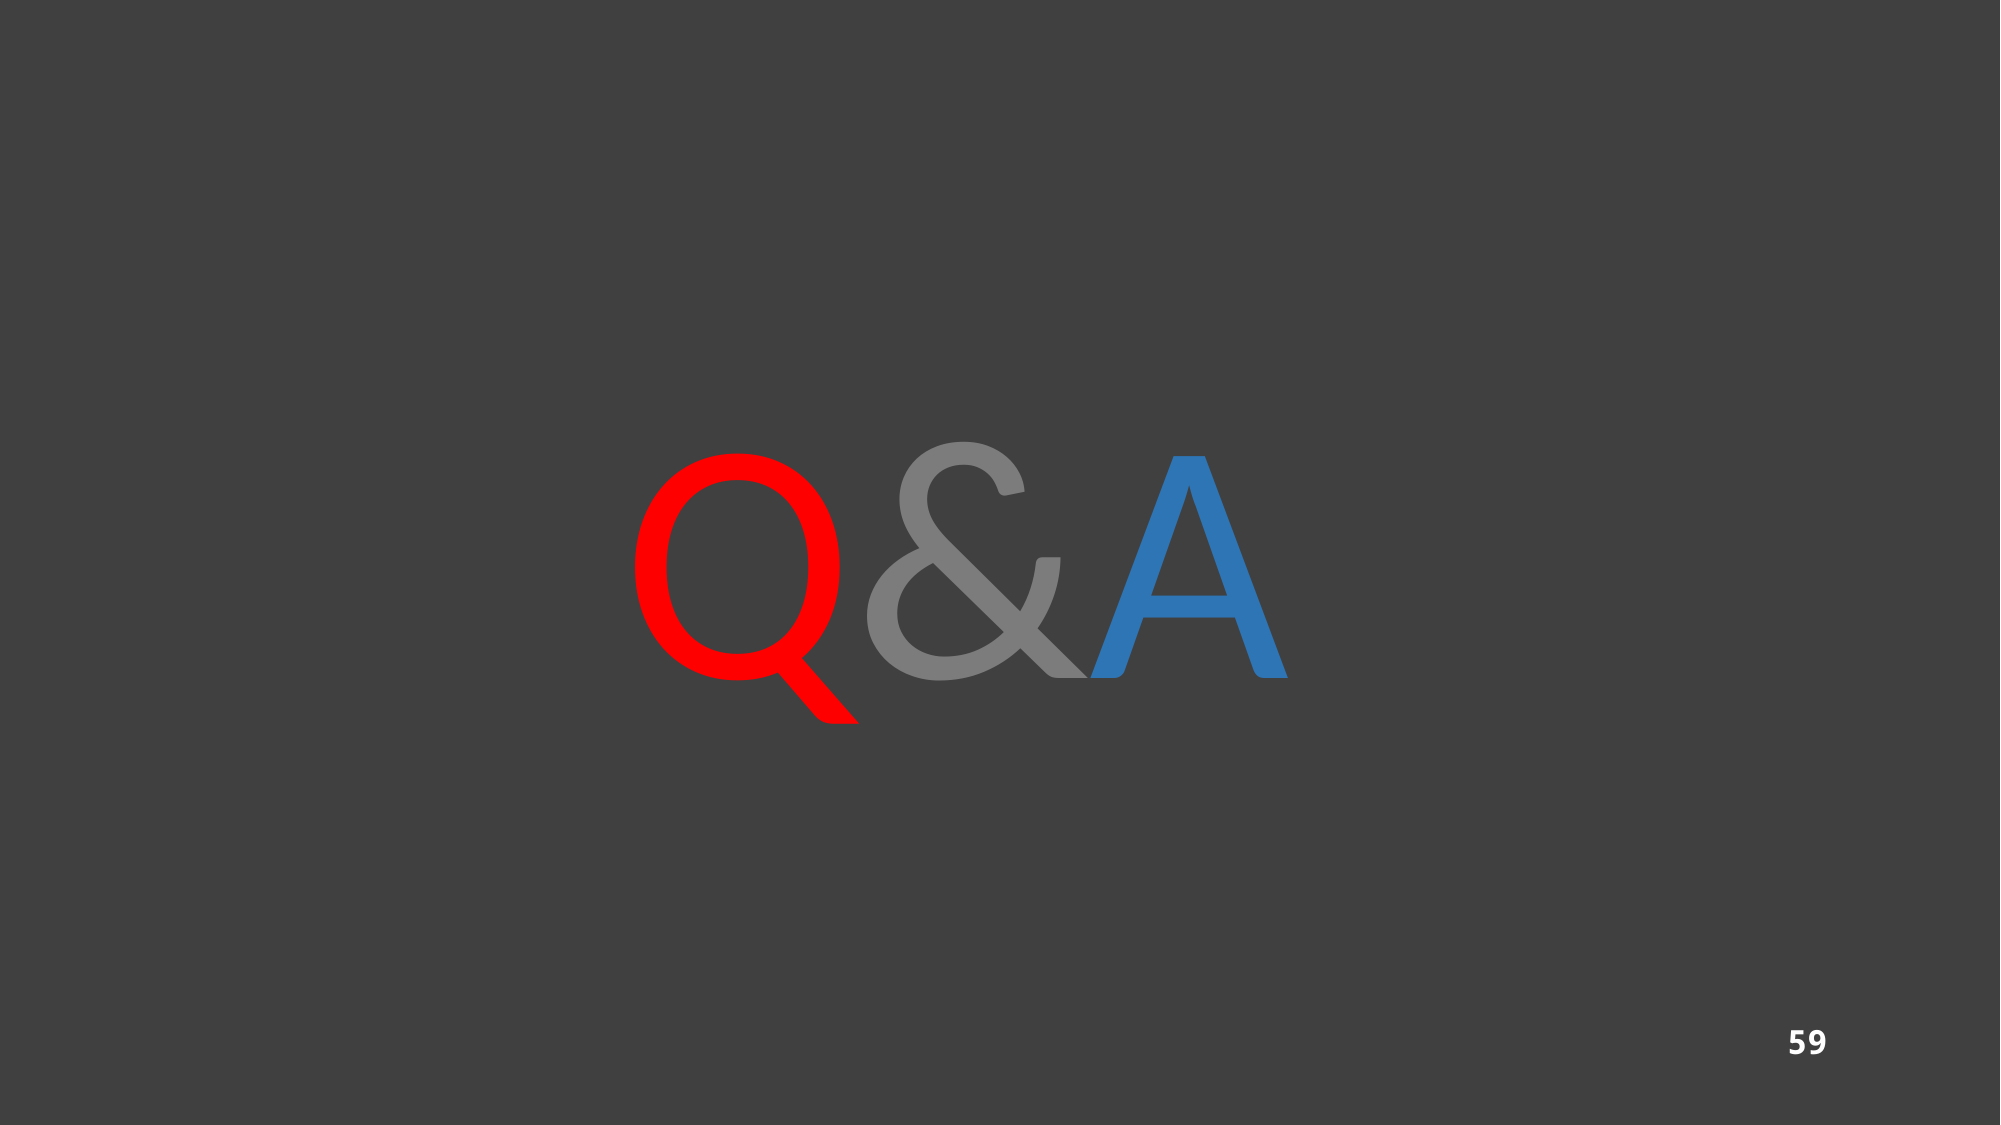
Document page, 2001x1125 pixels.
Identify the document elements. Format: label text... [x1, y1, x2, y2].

slide_number 59 [1412, 1013, 1863, 1074]
text_box Q&A [564, 381, 1347, 698]
